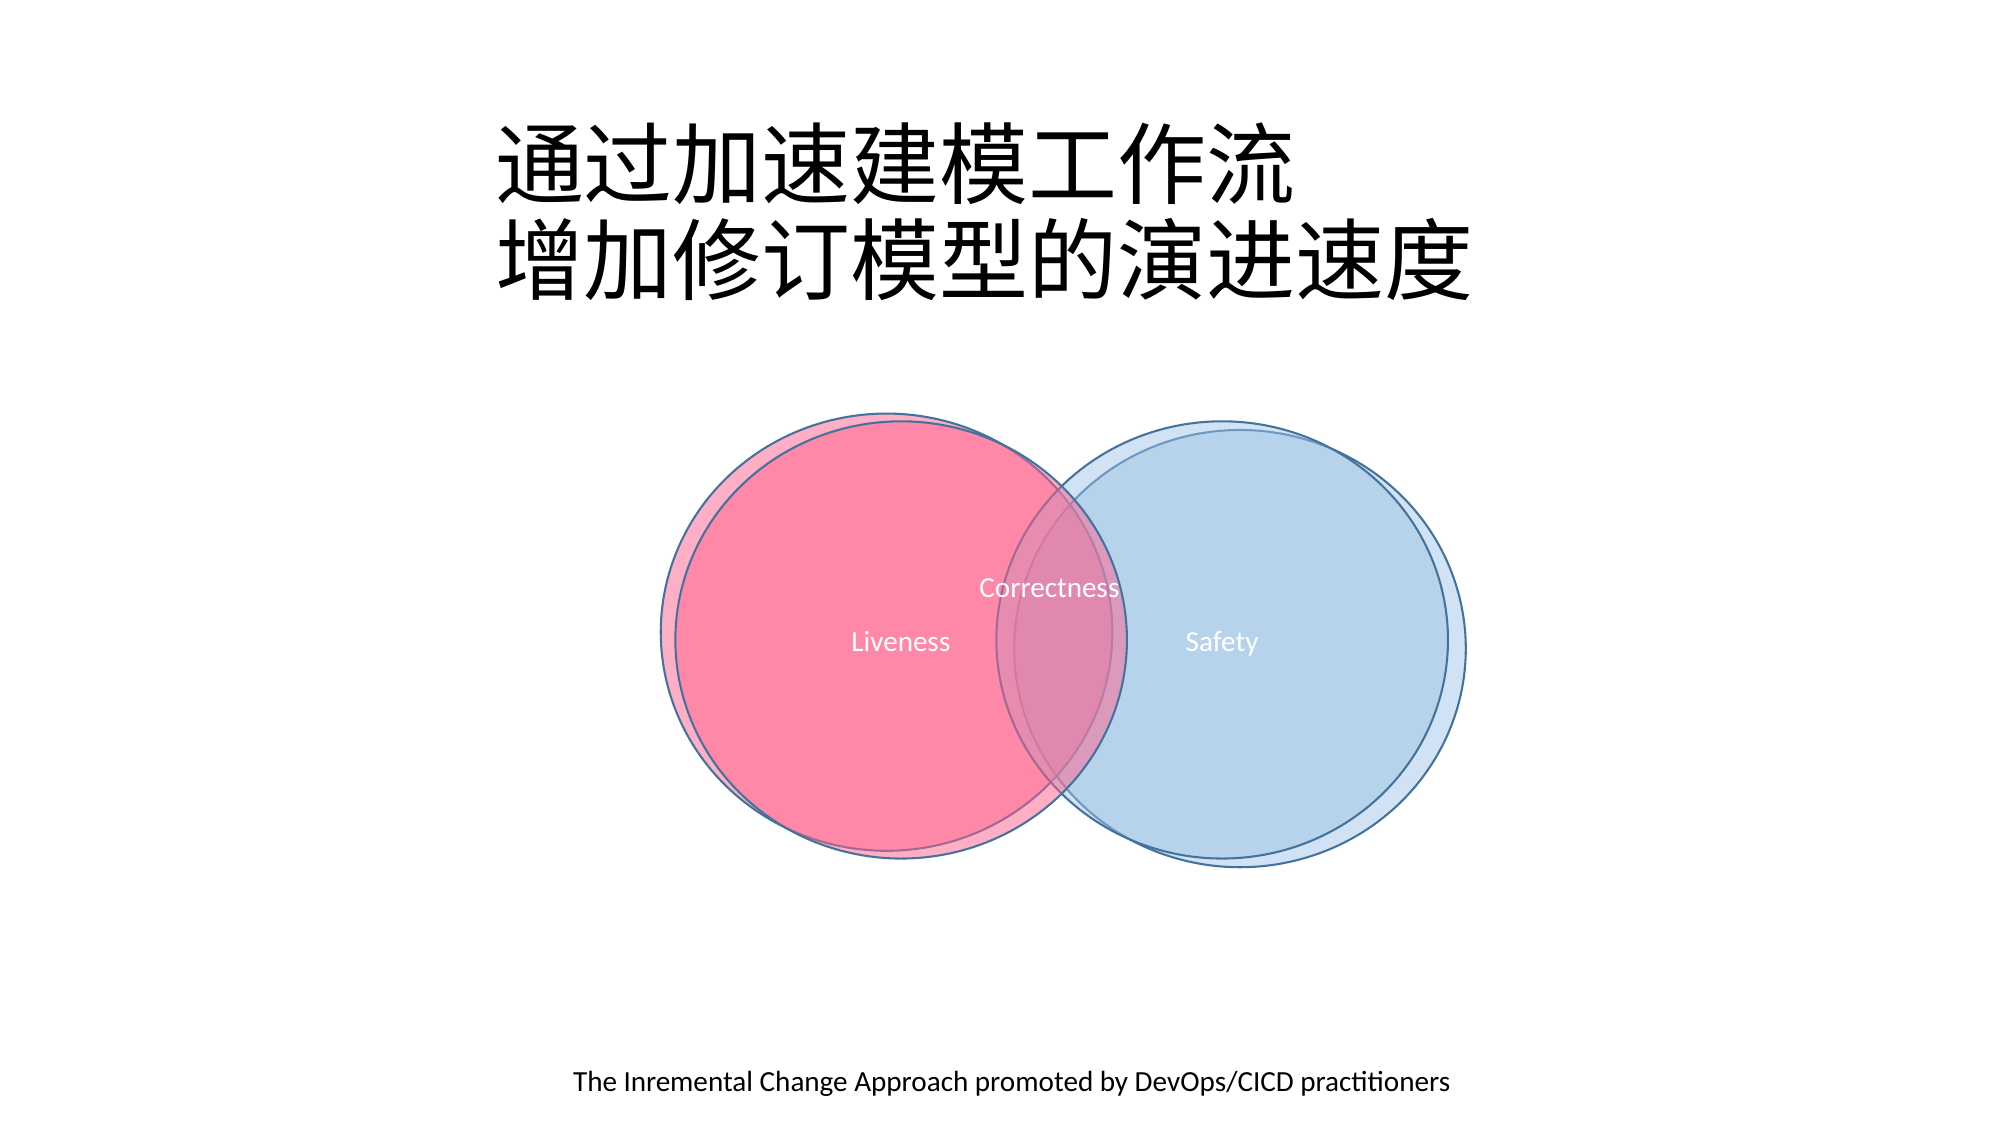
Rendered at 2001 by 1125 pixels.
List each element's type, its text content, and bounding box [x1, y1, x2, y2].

text_box The Inremental Change Approach promoted by DevOps/CICD practitioners [558, 1054, 1466, 1105]
title 通过加速建模工作流 增加修订模型的演进速度 [480, 110, 1621, 323]
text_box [660, 413, 1466, 868]
